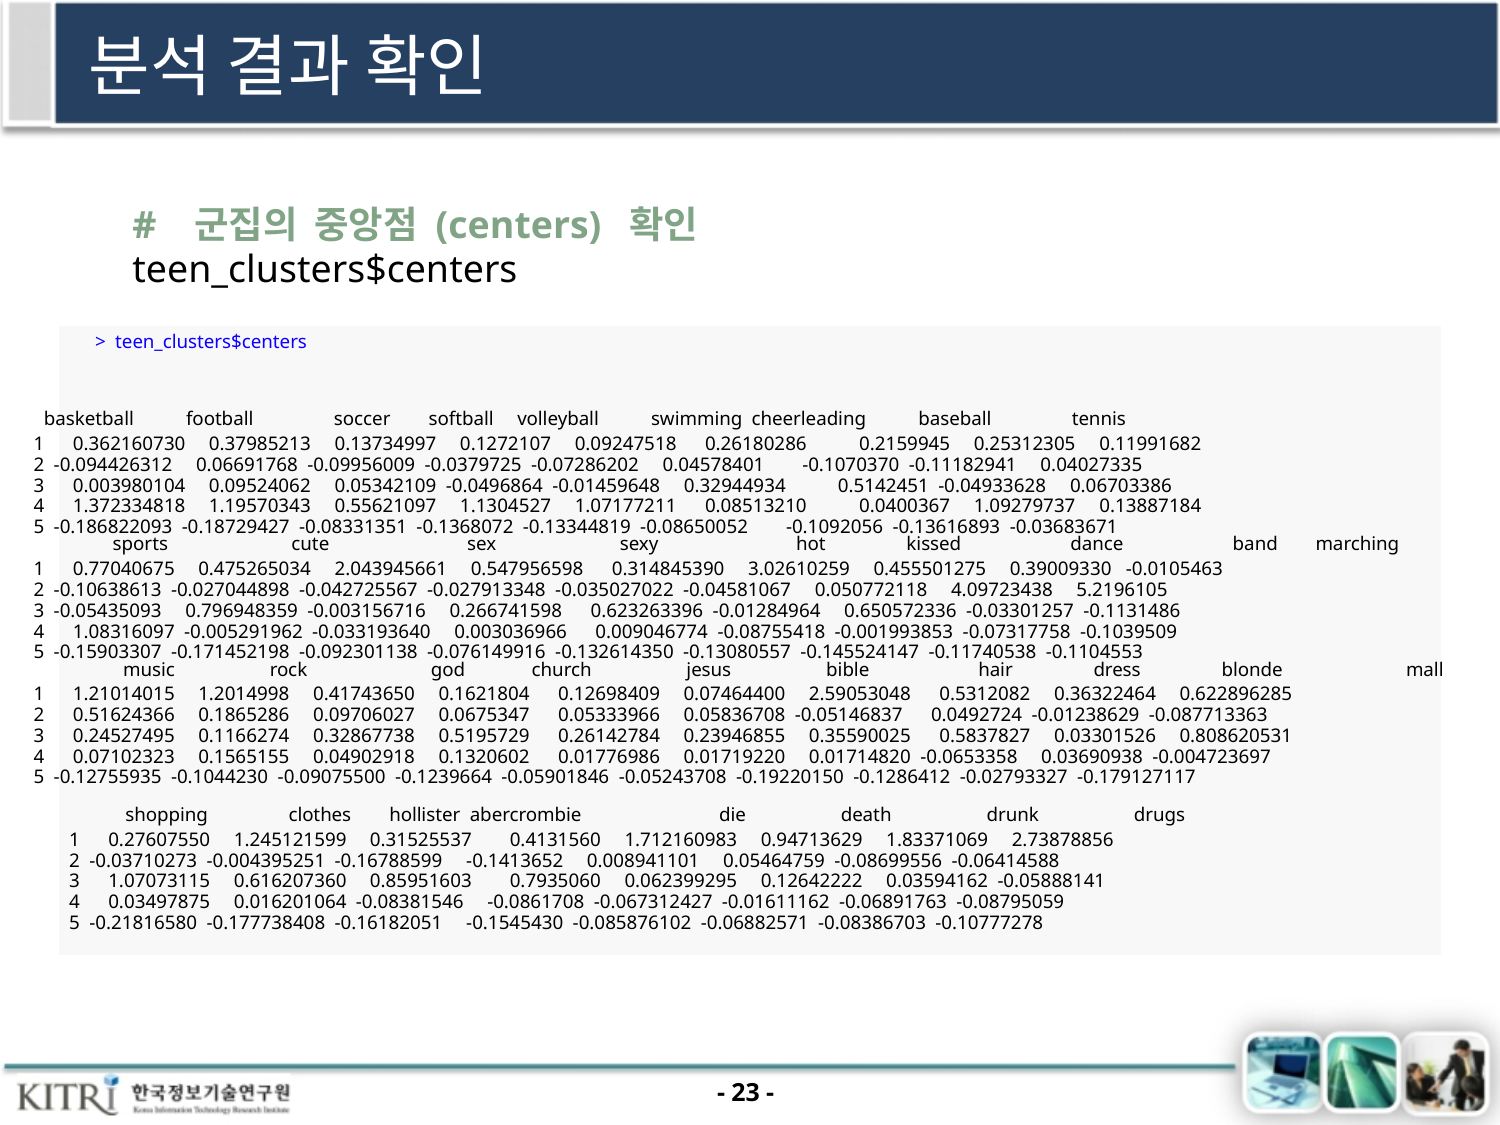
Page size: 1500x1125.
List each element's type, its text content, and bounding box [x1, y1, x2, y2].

text_box basketball football soccer softball volleyball swimming cheerleading baseball tennis 1 0.362160730 0.37985213 0.13734997 0.1272107 0.09247518 0.26180286 0.2159945 0.25312305 0.11991682 2 -0.094426312 0.06691768 -0.09956009 -0.0379725 -0.07286202 0.04578401 -0.1070370 -0.11182941 0.04027335 3 0.003980104 0.09524062 0.05342109 -0.0496864 -0.01459648 0.32944934 0.5142451 -0.04933628 0.06703386 4 1.372334818 1.19570343 0.55621097 1.1304527 1.07177211 0.08513210 0.0400367 1.09279737 0.13887184 5 -0.186822093 -0.18729427 -0.08331351 -0.1368072 -0.13344819 -0.08650052 -0.1092056 -0.13616893 -0.03683671 sports cute sex sexy hot kissed dance band marching 1 0.77040675 0.475265034 2.043945661 0.547956598 0.314845390 3.02610259 0.455501275 0.39009330 -0.0105463 2 -0.10638613 -0.027044898 -0.042725567 -0.027913348 -0.035027022 -0.04581067 0.050772118 4.09723438 5.2196105 3 -0.05435093 0.796948359 -0.003156716 0.266741598 0.623263396 -0.01284964 0.650572336 -0.03301257 -0.1131486 4 1.08316097 -0.005291962 -0.033193640 0.003036966 0.009046774 -0.08755418 -0.001993853 -0.07317758 -0.1039509 5 -0.15903307 -0.171452198 -0.092301138 -0.076149916 -0.132614350 -0.13080557 -0.145524147 -0.11740538 -0.1104553 music rock god church jesus bible hair dress blonde mall 1 1.21014015 1.2014998 0.41743650 0.1621804 0.12698409 0.07464400 2.59053048 0.5312082 0.36322464 0.622896285 2 0.51624366 0.1865286 0.09706027 0.0675347 0.05333966 0.05836708 -0.05146837 0.0492724 -0.01238629 -0.087713363 3 0.24527495 0.1166274 0.32867738 0.5195729 0.26142784 0.23946855 0.35590025 0.5837827 0.03301526 0.808620531 4 0.07102323 0.1565155 0.04902918 0.1320602 0.01776986 0.01719220 0.01714820 -0.0653358 0.03690938 -0.004723697 5 -0.12755935 -0.1044230 -0.09075500 -0.1239664 -0.05901846 -0.05243708 -0.19220150 -0.1286412 -0.02793327 -0.179127117 [33, 416, 1444, 796]
text_box [57, 324, 1443, 416]
text_box [57, 796, 1443, 957]
picture [0, 0, 1500, 144]
text_box [0, 151, 1500, 988]
picture [0, 989, 1500, 1125]
text_box # 군집의 중앙점 (centers) 확인 teen_clusters$centers [132, 206, 699, 297]
text_box > teen_clusters$centers [94, 335, 307, 360]
text_box shopping clothes hollister abercrombie die death drunk drugs 1 0.27607550 1.245121599 0.31525537 0.4131560 1.712160983 0.94713629 1.83371069 2.73878856 2 -0.03710273 -0.004395251 -0.16788599 -0.1413652 0.008941101 0.05464759 -0.08699556 -0.06414588 3 1.07073115 0.616207360 0.85951603 0.7935060 0.062399295 0.12642222 0.03594162 -0.05888141 4 0.03497875 0.016201064 -0.08381546 -0.0861708 -0.067312427 -0.01611162 -0.06891763 -0.08795059 5 -0.21816580 -0.177738408 -0.16182051 -0.1545430 -0.085876102 -0.06882571 -0.08386703 -0.10777278 [69, 812, 1186, 941]
